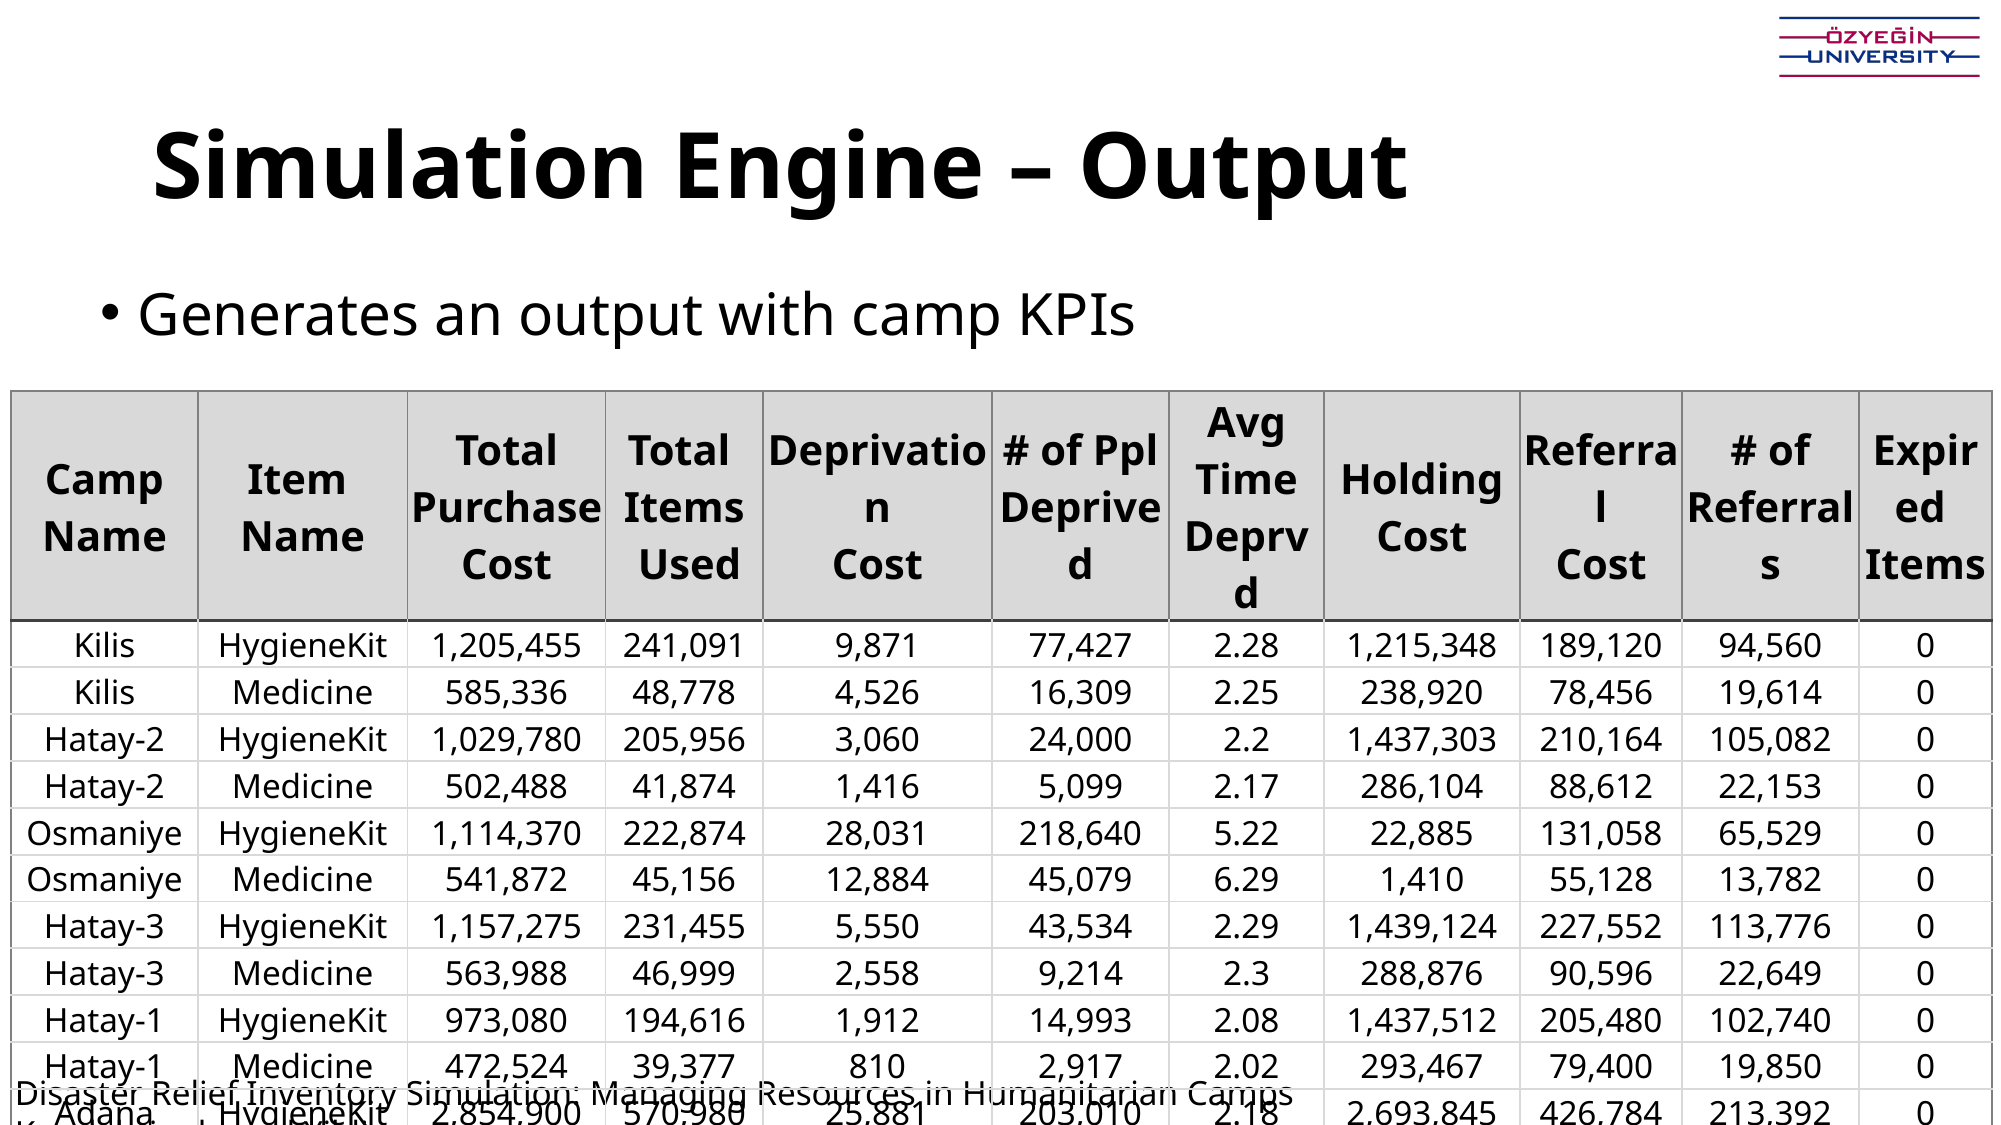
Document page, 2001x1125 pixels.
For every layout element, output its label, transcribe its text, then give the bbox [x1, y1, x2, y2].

table_cell Medicine [199, 949, 407, 994]
table_cell 2,917 [993, 1043, 1168, 1088]
table_cell 1,114,370 [408, 809, 605, 854]
table_cell 1,410 [1325, 856, 1519, 901]
table_cell 210,164 [1521, 715, 1681, 760]
table_cell 90,596 [1521, 949, 1681, 994]
table_cell 16,309 [993, 668, 1168, 713]
table_cell 2.18 [1170, 1090, 1323, 1125]
table_cell 0 [1860, 902, 1991, 947]
picture [1778, 16, 1981, 77]
table_header # of Referrals [1683, 392, 1858, 619]
table_cell 22,153 [1683, 762, 1858, 807]
table_cell 4,526 [764, 668, 991, 713]
table_cell 2.08 [1170, 996, 1323, 1041]
table_cell 213,392 [1683, 1090, 1858, 1125]
table_cell 293,467 [1325, 1043, 1519, 1088]
table_cell 19,850 [1683, 1043, 1858, 1088]
table_cell 203,010 [993, 1090, 1168, 1125]
table_cell Hatay-3 [12, 949, 197, 994]
table_cell 241,091 [606, 622, 762, 666]
table_cell 0 [1860, 809, 1991, 854]
table_cell 2.28 [1170, 622, 1323, 666]
table_cell 24,000 [993, 715, 1168, 760]
table_cell 0 [1860, 949, 1991, 994]
title Simulation Engine – Output [137, 59, 1863, 241]
table_cell 105,082 [1683, 715, 1858, 760]
table_cell Medicine [199, 856, 407, 901]
table_cell 45,079 [993, 856, 1168, 901]
table_cell 0 [1860, 762, 1991, 807]
table_cell 9,214 [993, 949, 1168, 994]
table_cell Osmaniye [12, 809, 197, 854]
table_cell 28,031 [764, 809, 991, 854]
table_cell 1,029,780 [408, 715, 605, 760]
table_cell 2,693,845 [1325, 1090, 1519, 1125]
table_cell HygieneKit [199, 622, 407, 666]
table_cell 0 [1860, 1090, 1991, 1125]
table_cell 218,640 [993, 809, 1168, 854]
table_cell 13,782 [1683, 856, 1858, 901]
table_cell 77,427 [993, 622, 1168, 666]
table_cell 1,912 [764, 996, 991, 1041]
table_cell 222,874 [606, 809, 762, 854]
table_cell 570,980 [606, 1090, 762, 1125]
table_cell 0 [1860, 1043, 1991, 1088]
table_cell HygieneKit [199, 715, 407, 760]
table_header Camp Name [12, 392, 197, 619]
table_header Item Name [199, 392, 407, 619]
table_cell 12,884 [764, 856, 991, 901]
table_cell 5,550 [764, 902, 991, 947]
table_header Avg Time Deprvd [1170, 392, 1323, 619]
table_cell 2.2 [1170, 715, 1323, 760]
table_cell Hatay-1 [12, 1043, 197, 1088]
table_cell 227,552 [1521, 902, 1681, 947]
table_cell HygieneKit [199, 996, 407, 1041]
table_cell 0 [1860, 856, 1991, 901]
table_cell 102,740 [1683, 996, 1858, 1041]
table_cell 19,614 [1683, 668, 1858, 713]
table_cell 426,784 [1521, 1090, 1681, 1125]
table_cell 1,439,124 [1325, 902, 1519, 947]
table_cell 1,437,303 [1325, 715, 1519, 760]
table_cell Medicine [199, 668, 407, 713]
table_cell 0 [1860, 622, 1991, 666]
table_cell 189,120 [1521, 622, 1681, 666]
table_header Deprivation Cost [764, 392, 991, 619]
table_cell 25,881 [764, 1090, 991, 1125]
table_cell 2.02 [1170, 1043, 1323, 1088]
table_cell 3,060 [764, 715, 991, 760]
table_cell Adana [12, 1090, 197, 1125]
table_cell 1,205,455 [408, 622, 605, 666]
table_header # of Ppl Deprived [993, 392, 1168, 619]
table_cell 2,558 [764, 949, 991, 994]
table_cell 541,872 [408, 856, 605, 901]
table_header Referral Cost [1521, 392, 1681, 619]
table_cell 22,649 [1683, 949, 1858, 994]
table_header Holding Cost [1325, 392, 1519, 619]
table_cell 88,612 [1521, 762, 1681, 807]
table_cell 810 [764, 1043, 991, 1088]
table_cell 205,480 [1521, 996, 1681, 1041]
table_cell 48,778 [606, 668, 762, 713]
table_cell 2.29 [1170, 902, 1323, 947]
table_cell 9,871 [764, 622, 991, 666]
table_cell 1,157,275 [408, 902, 605, 947]
table_cell 194,616 [606, 996, 762, 1041]
list Generates an output with camp KPIs [85, 241, 1863, 390]
table_cell HygieneKit [199, 902, 407, 947]
table_cell Medicine [199, 1043, 407, 1088]
table_cell Kilis [12, 668, 197, 713]
table_cell 0 [1860, 715, 1991, 760]
table_cell 22,885 [1325, 809, 1519, 854]
table_cell Osmaniye [12, 856, 197, 901]
table_cell 79,400 [1521, 1043, 1681, 1088]
table_cell 6.29 [1170, 856, 1323, 901]
table_cell 231,455 [606, 902, 762, 947]
table_cell 2.25 [1170, 668, 1323, 713]
table_cell Medicine [199, 762, 407, 807]
table_cell 43,534 [993, 902, 1168, 947]
table_cell 65,529 [1683, 809, 1858, 854]
table_cell 1,215,348 [1325, 622, 1519, 666]
table_cell 2.17 [1170, 762, 1323, 807]
table_cell Hatay-3 [12, 902, 197, 947]
table_header Total Purchase Cost [408, 392, 605, 619]
table_cell 78,456 [1521, 668, 1681, 713]
table_cell 0 [1860, 668, 1991, 713]
table_cell 94,560 [1683, 622, 1858, 666]
table_cell HygieneKit [199, 809, 407, 854]
table_cell HygieneKit [199, 1090, 407, 1125]
table_cell 973,080 [408, 996, 605, 1041]
table_cell 288,876 [1325, 949, 1519, 994]
table_cell 472,524 [408, 1043, 605, 1088]
table_cell 14,993 [993, 996, 1168, 1041]
table_cell 502,488 [408, 762, 605, 807]
table_header Total Items Used [606, 392, 762, 619]
table_cell 0 [1860, 996, 1991, 1041]
table_cell 1,416 [764, 762, 991, 807]
table_cell 46,999 [606, 949, 762, 994]
table_cell 5,099 [993, 762, 1168, 807]
table_header Expired Items [1860, 392, 1991, 619]
table_cell Hatay-1 [12, 996, 197, 1041]
table_cell 5.22 [1170, 809, 1323, 854]
table_cell 39,377 [606, 1043, 762, 1088]
table_cell Kilis [12, 622, 197, 666]
table_cell 131,058 [1521, 809, 1681, 854]
table_cell 238,920 [1325, 668, 1519, 713]
table_cell 41,874 [606, 762, 762, 807]
table_cell Hatay-2 [12, 715, 197, 760]
table_cell 1,437,512 [1325, 996, 1519, 1041]
table_cell 113,776 [1683, 902, 1858, 947]
table_cell 2,854,900 [408, 1090, 605, 1125]
table_cell Hatay-2 [12, 762, 197, 807]
table_cell 205,956 [606, 715, 762, 760]
table_cell 55,128 [1521, 856, 1681, 901]
table_cell 2.3 [1170, 949, 1323, 994]
table_cell 45,156 [606, 856, 762, 901]
table_cell 585,336 [408, 668, 605, 713]
table_cell 563,988 [408, 949, 605, 994]
table_cell 286,104 [1325, 762, 1519, 807]
